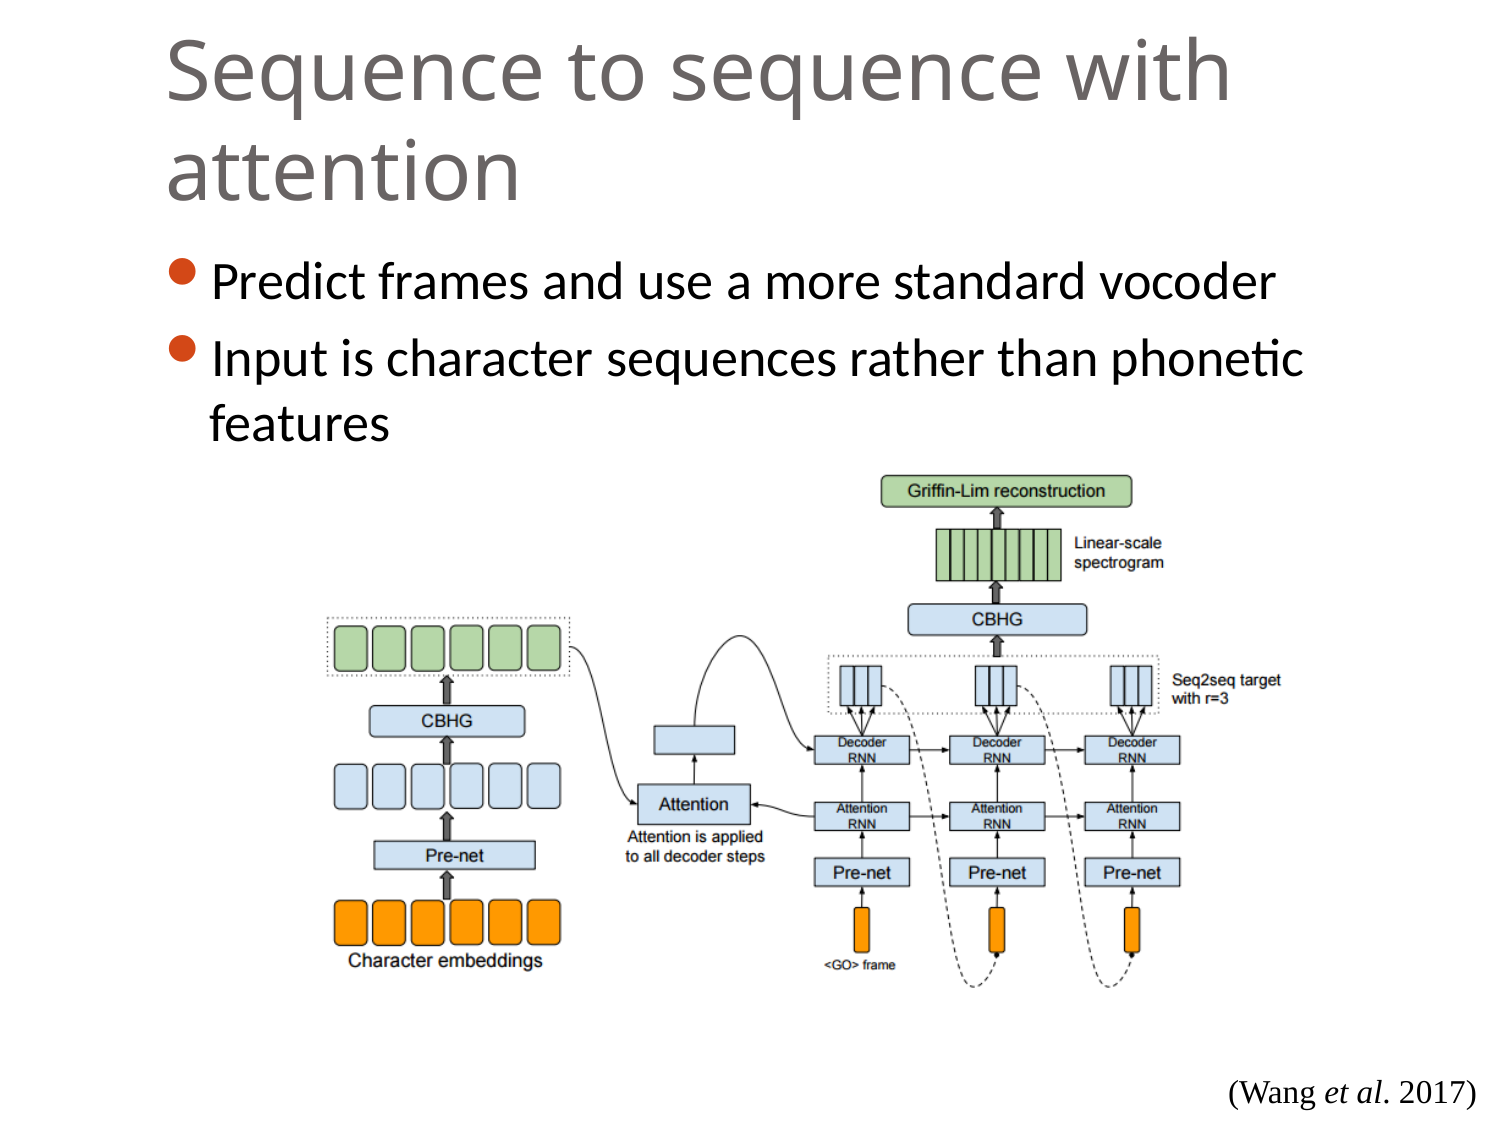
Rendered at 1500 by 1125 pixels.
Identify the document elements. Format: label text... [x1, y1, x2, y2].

picture [299, 459, 1305, 994]
list Predict frames and use a more standard vocoder Input is character sequences rather than phonetic features [149, 237, 1426, 988]
title Sequence to sequence with attention [149, 44, 1426, 233]
text_box (Wang et al. 2017) [1074, 1062, 1500, 1118]
